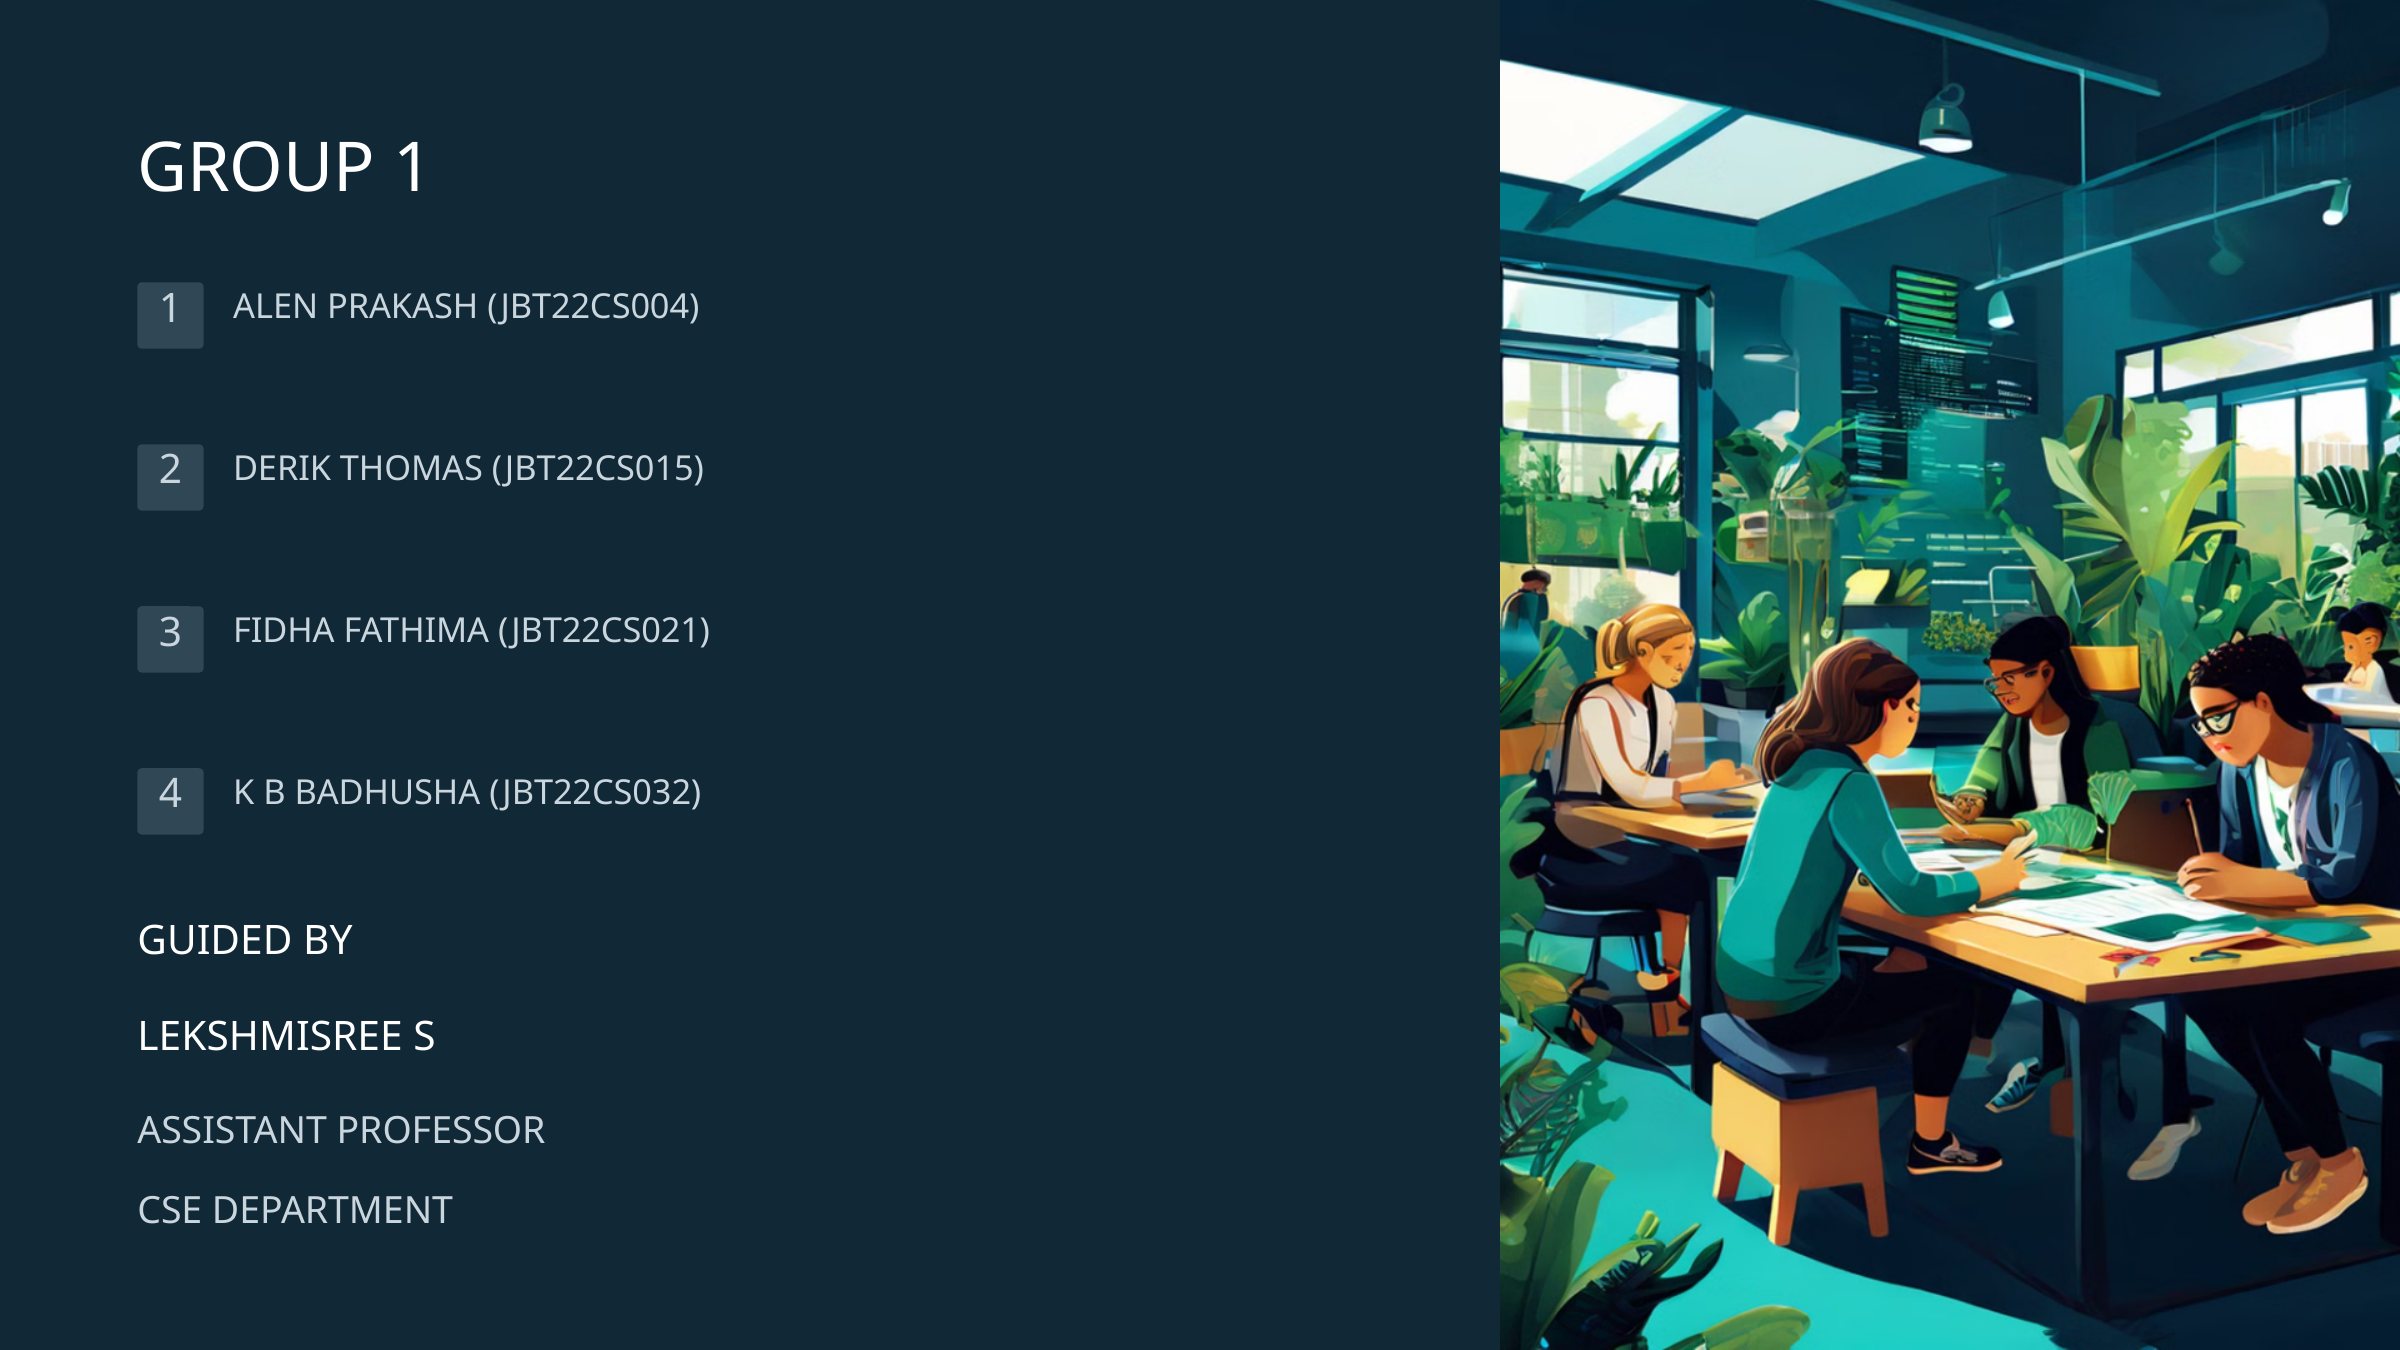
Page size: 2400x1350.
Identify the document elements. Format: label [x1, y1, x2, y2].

text_box [137, 0, 2400, 1350]
